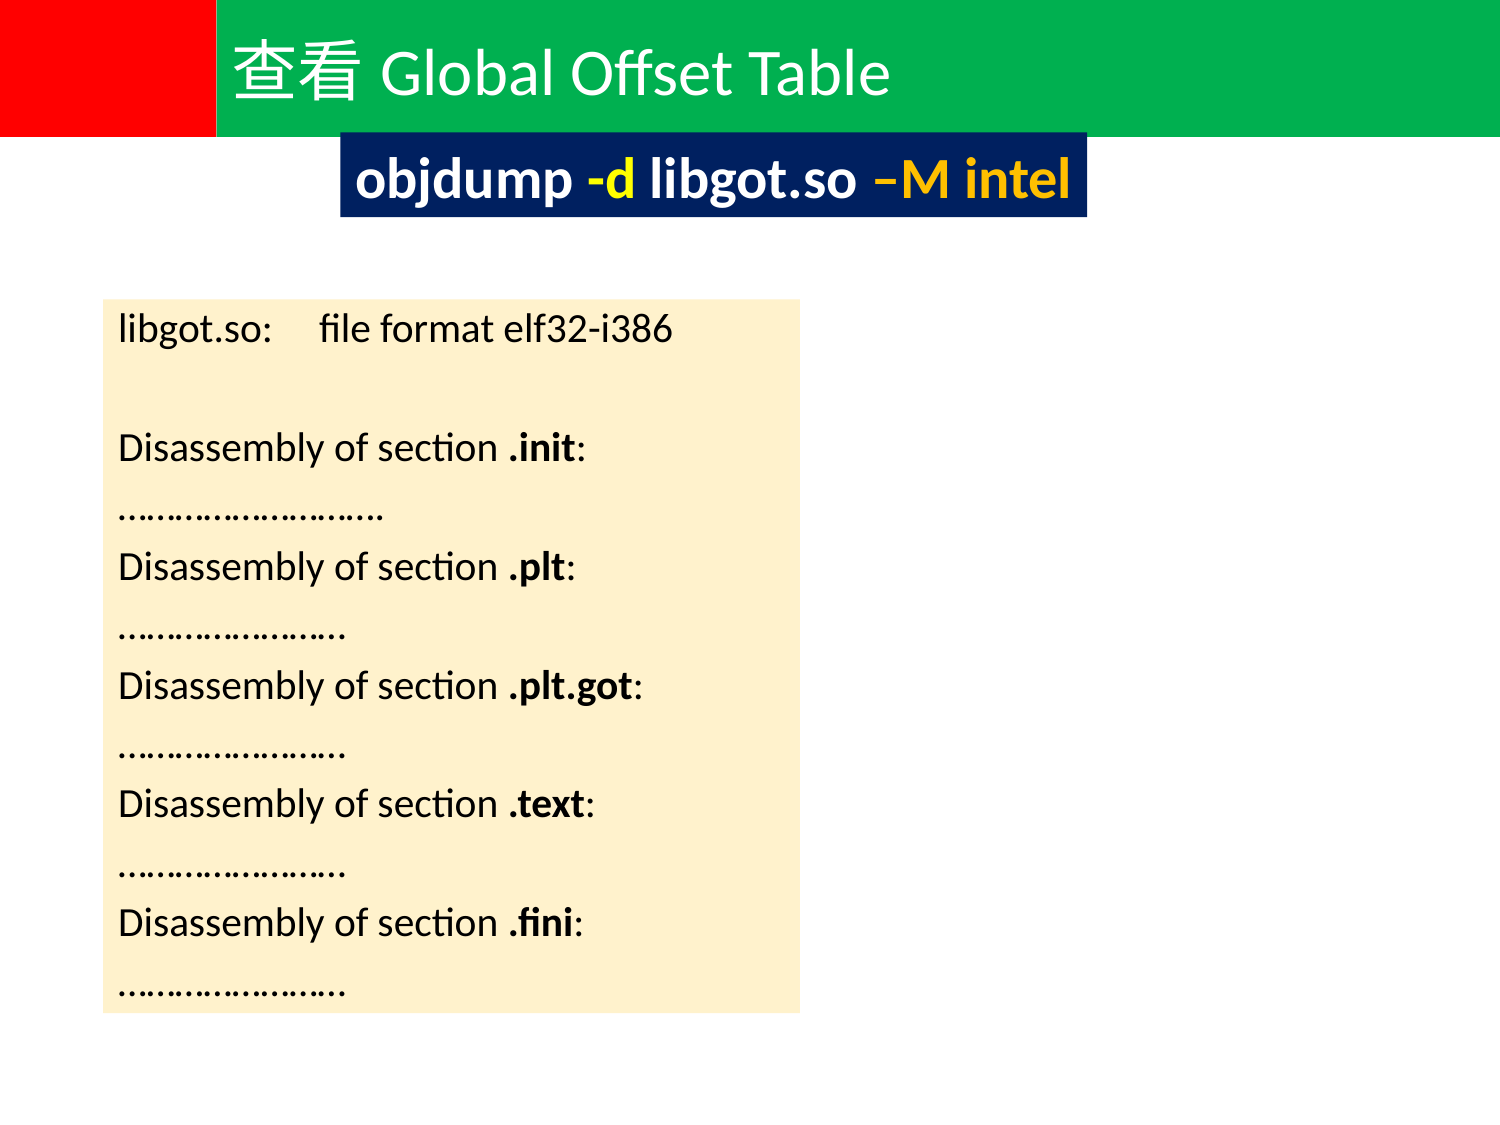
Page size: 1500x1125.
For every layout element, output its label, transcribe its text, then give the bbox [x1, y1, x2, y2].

text_box objdump -d libgot.so –M intel [340, 132, 1088, 218]
text_box 查看Global Offset Table [216, 0, 1500, 138]
text_box [0, 0, 216, 138]
list libgot.so: file format elf32-i386 Disassembly of section .init: ………………………. Disassembly of section .plt: …………………… Disassembly of section .plt.got: …………………… Disassembly of section .text: …………………… Disassembly of section .fini: …………………… [103, 299, 800, 1014]
